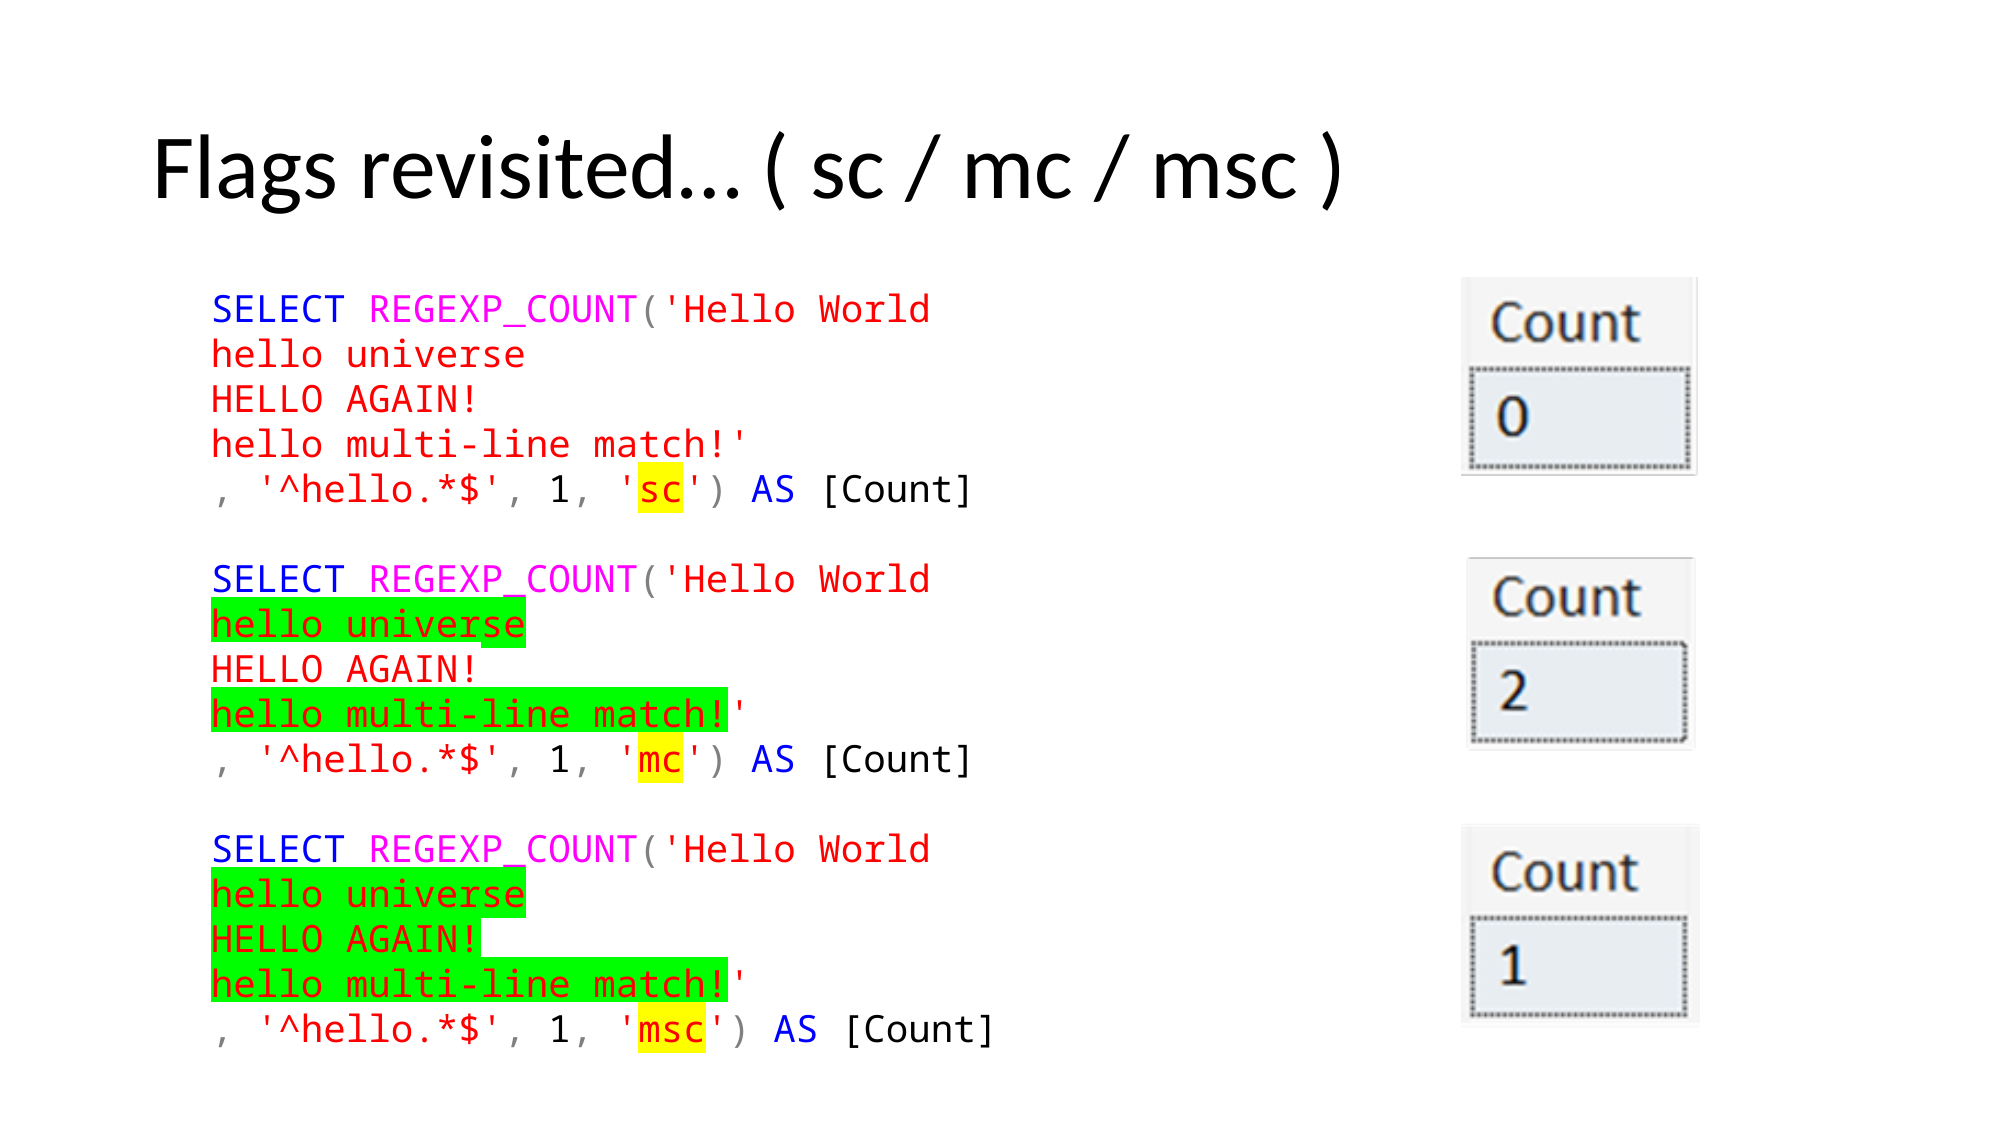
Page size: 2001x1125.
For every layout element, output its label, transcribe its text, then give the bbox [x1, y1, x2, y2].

title Flags revisited… ( sc / mc / msc ) [137, 59, 1863, 278]
picture [1461, 277, 1700, 1028]
text_box SELECT REGEXP_COUNT('Hello World hello universe HELLO AGAIN! hello multi-line match!' , '^hello.*$', 1, 'sc') AS [Count] SELECT REGEXP_COUNT('Hello World hello universe HELLO AGAIN! hello multi-line match!' , '^hello.*$', 1, 'mc') AS [Count] SELECT REGEXP_COUNT('Hello World hello universe HELLO AGAIN! hello multi-line match!' , '^hello.*$', 1, 'msc') AS [Count] [196, 277, 1367, 1057]
